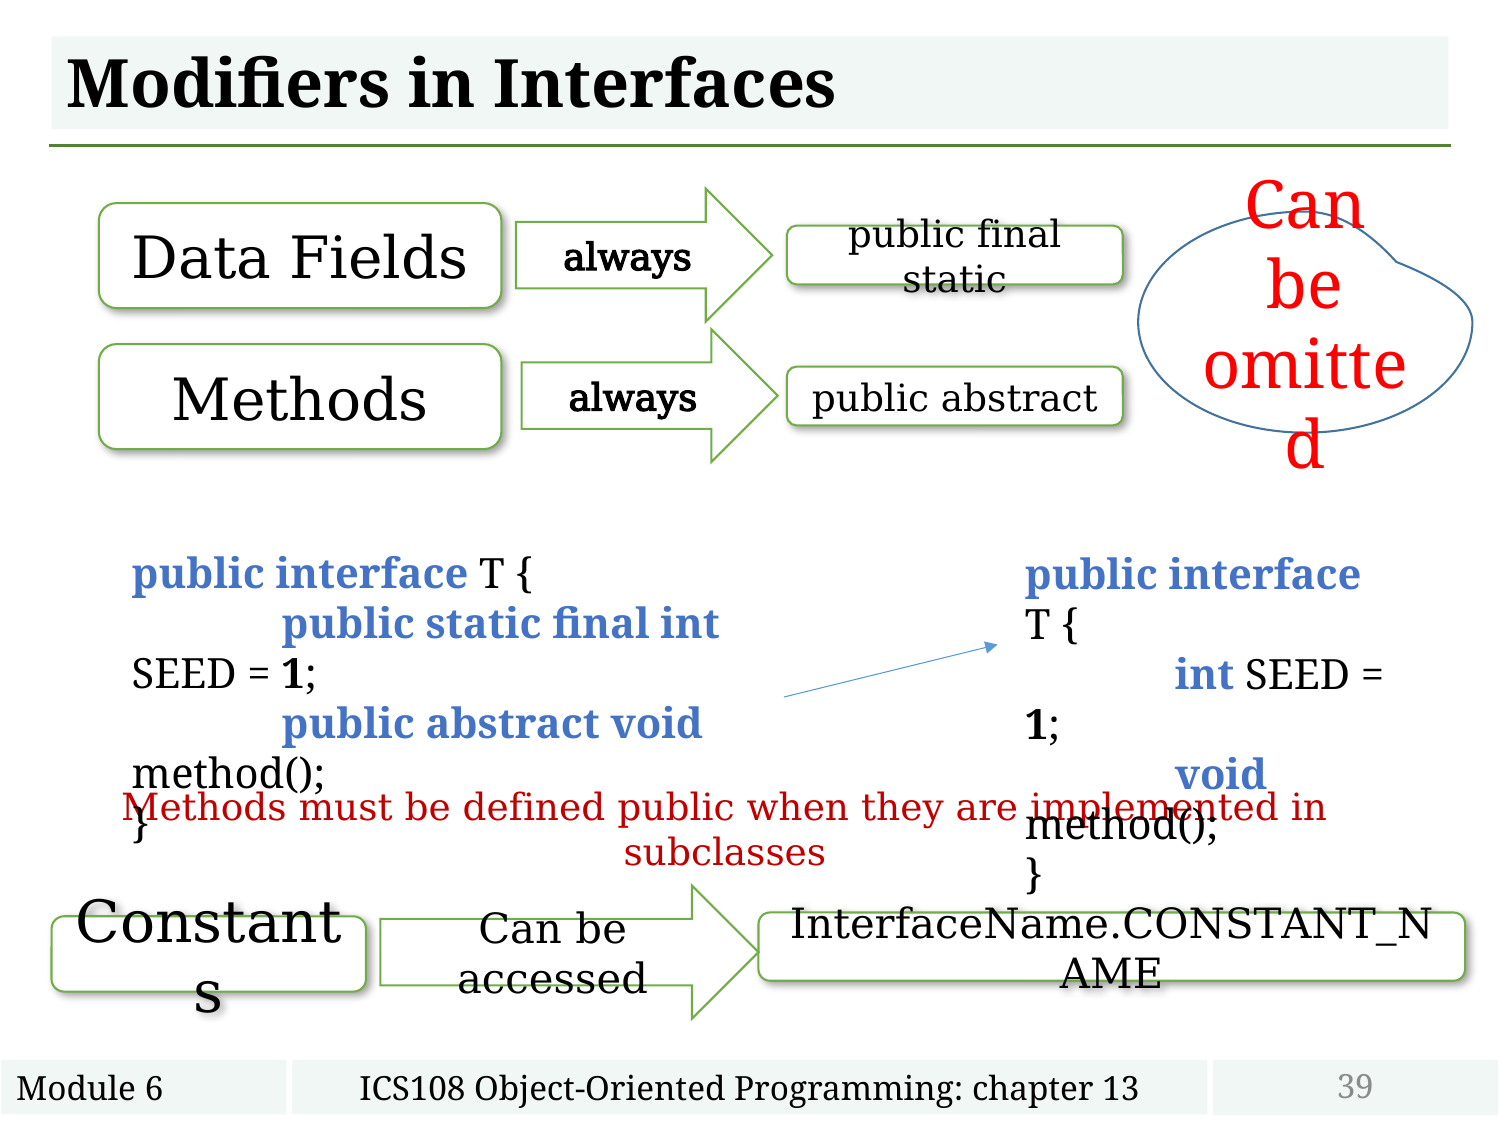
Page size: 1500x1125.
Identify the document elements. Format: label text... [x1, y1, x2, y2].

text_box Methods [97, 343, 503, 451]
text_box Constants [50, 915, 367, 993]
text_box always [520, 326, 780, 465]
text_box Methods must be defined public when they are implemented in subclasses [71, 775, 1378, 880]
text_box Data Fields [97, 202, 503, 310]
text_box Can be omitted [1137, 210, 1474, 434]
text_box public final static [785, 224, 1124, 286]
text_box InterfaceName.CONSTANT_NAME [757, 911, 1467, 982]
text_box always [514, 186, 774, 325]
title Modifiers in Interfaces [51, 36, 1449, 130]
slide_number 39 [1212, 1059, 1498, 1116]
text_box public abstract [785, 365, 1124, 427]
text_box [116, 539, 1406, 758]
text_box Can be accessed [379, 883, 760, 1022]
